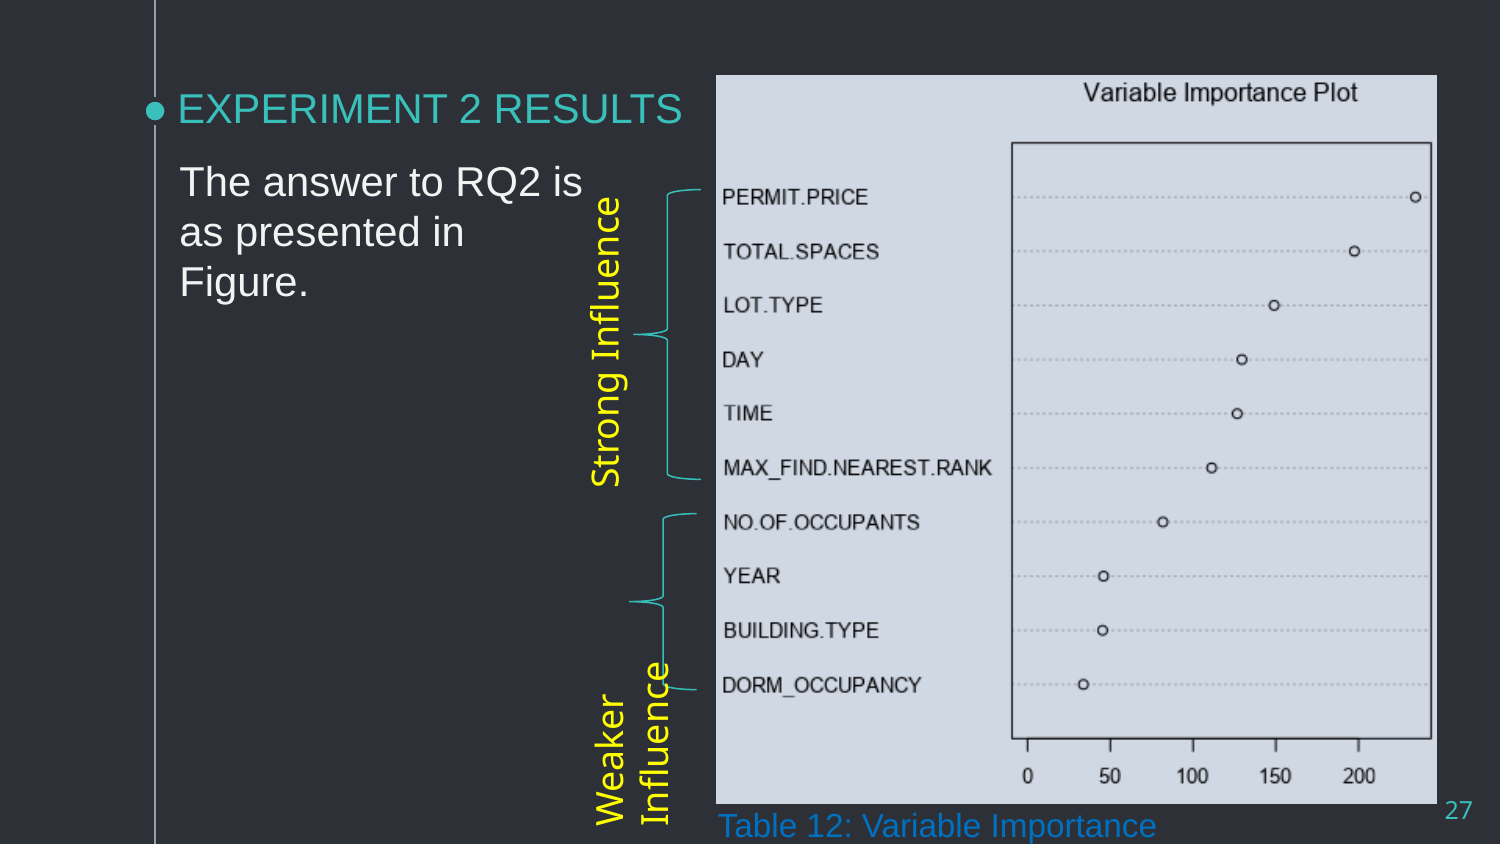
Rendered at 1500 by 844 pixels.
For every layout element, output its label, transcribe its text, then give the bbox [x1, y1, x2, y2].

title EXPERIMENT 2 RESULTS [162, 84, 707, 147]
text_box Strong Influence [566, 165, 627, 504]
text_box Table 12: Variable Importance [702, 797, 1231, 844]
text_box The answer to RQ2 is as presented in Figure. [164, 147, 605, 312]
text_box Weaker Influence [570, 503, 632, 842]
text_box [633, 188, 701, 481]
slide_number 27 [1398, 779, 1489, 832]
picture [716, 74, 1438, 804]
text_box [632, 512, 697, 691]
